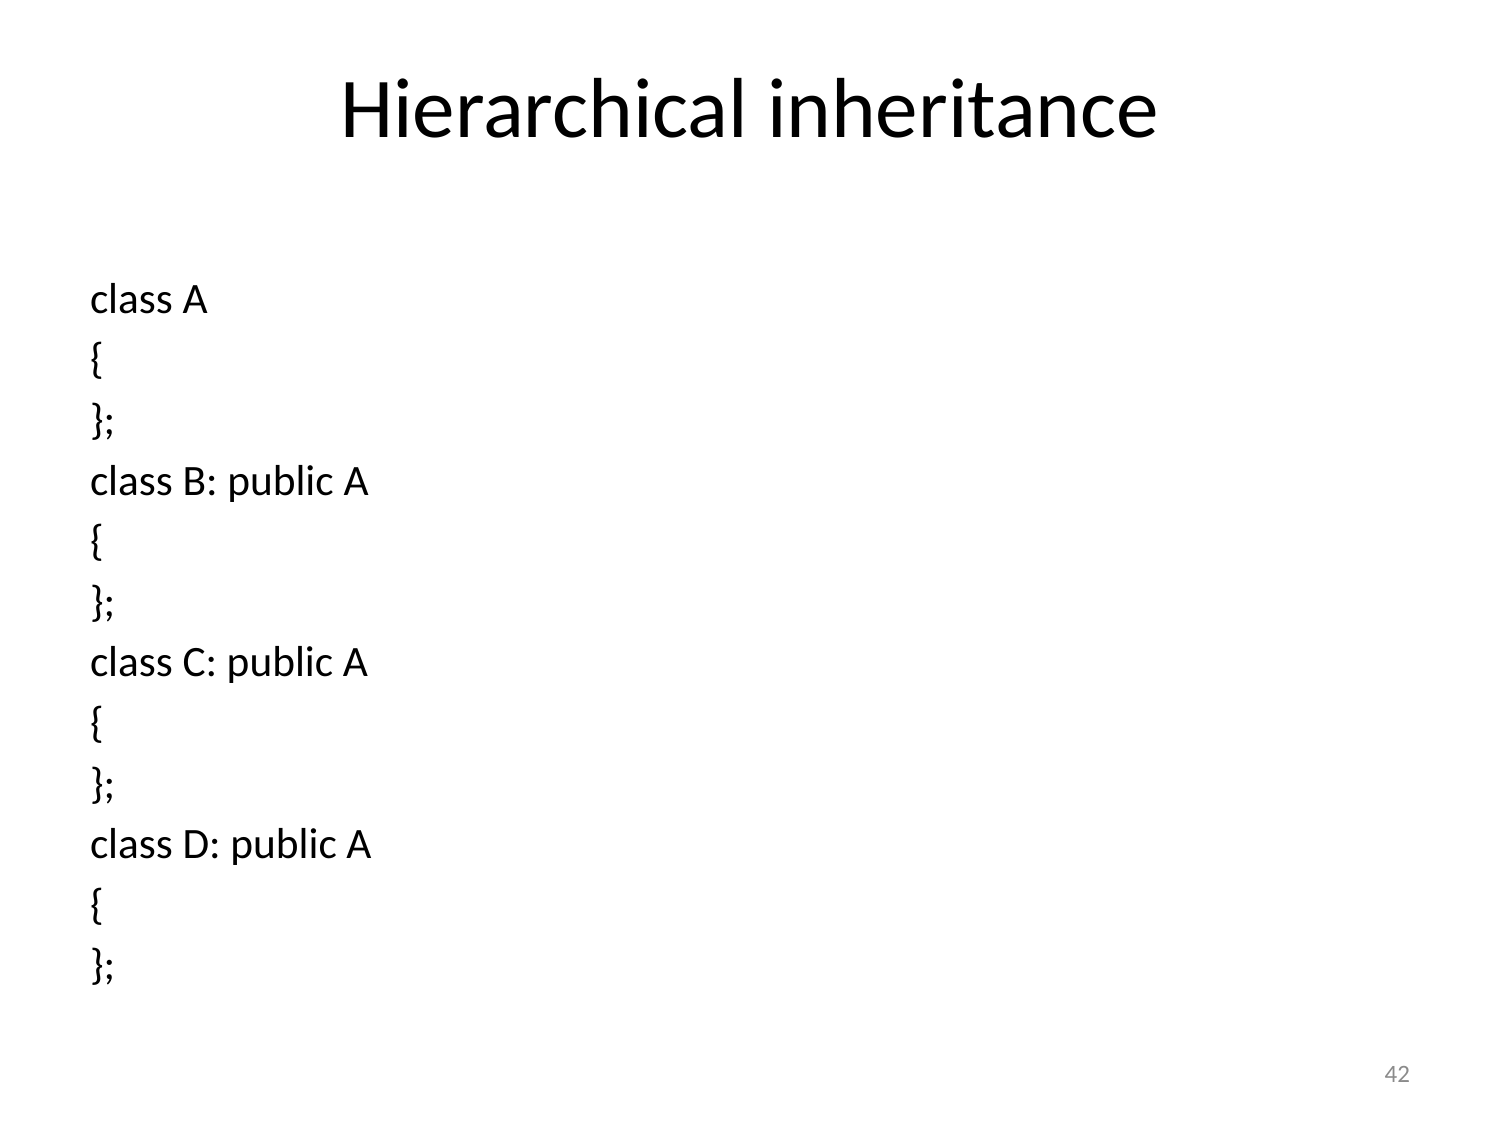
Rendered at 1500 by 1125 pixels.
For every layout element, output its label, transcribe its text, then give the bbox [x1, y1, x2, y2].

list class A { }; class B: public A { }; class C: public A { }; class D: public A { }; [75, 262, 1425, 1005]
title Hierarchical inheritance [75, 45, 1425, 163]
slide_number 42 [1074, 1042, 1425, 1103]
